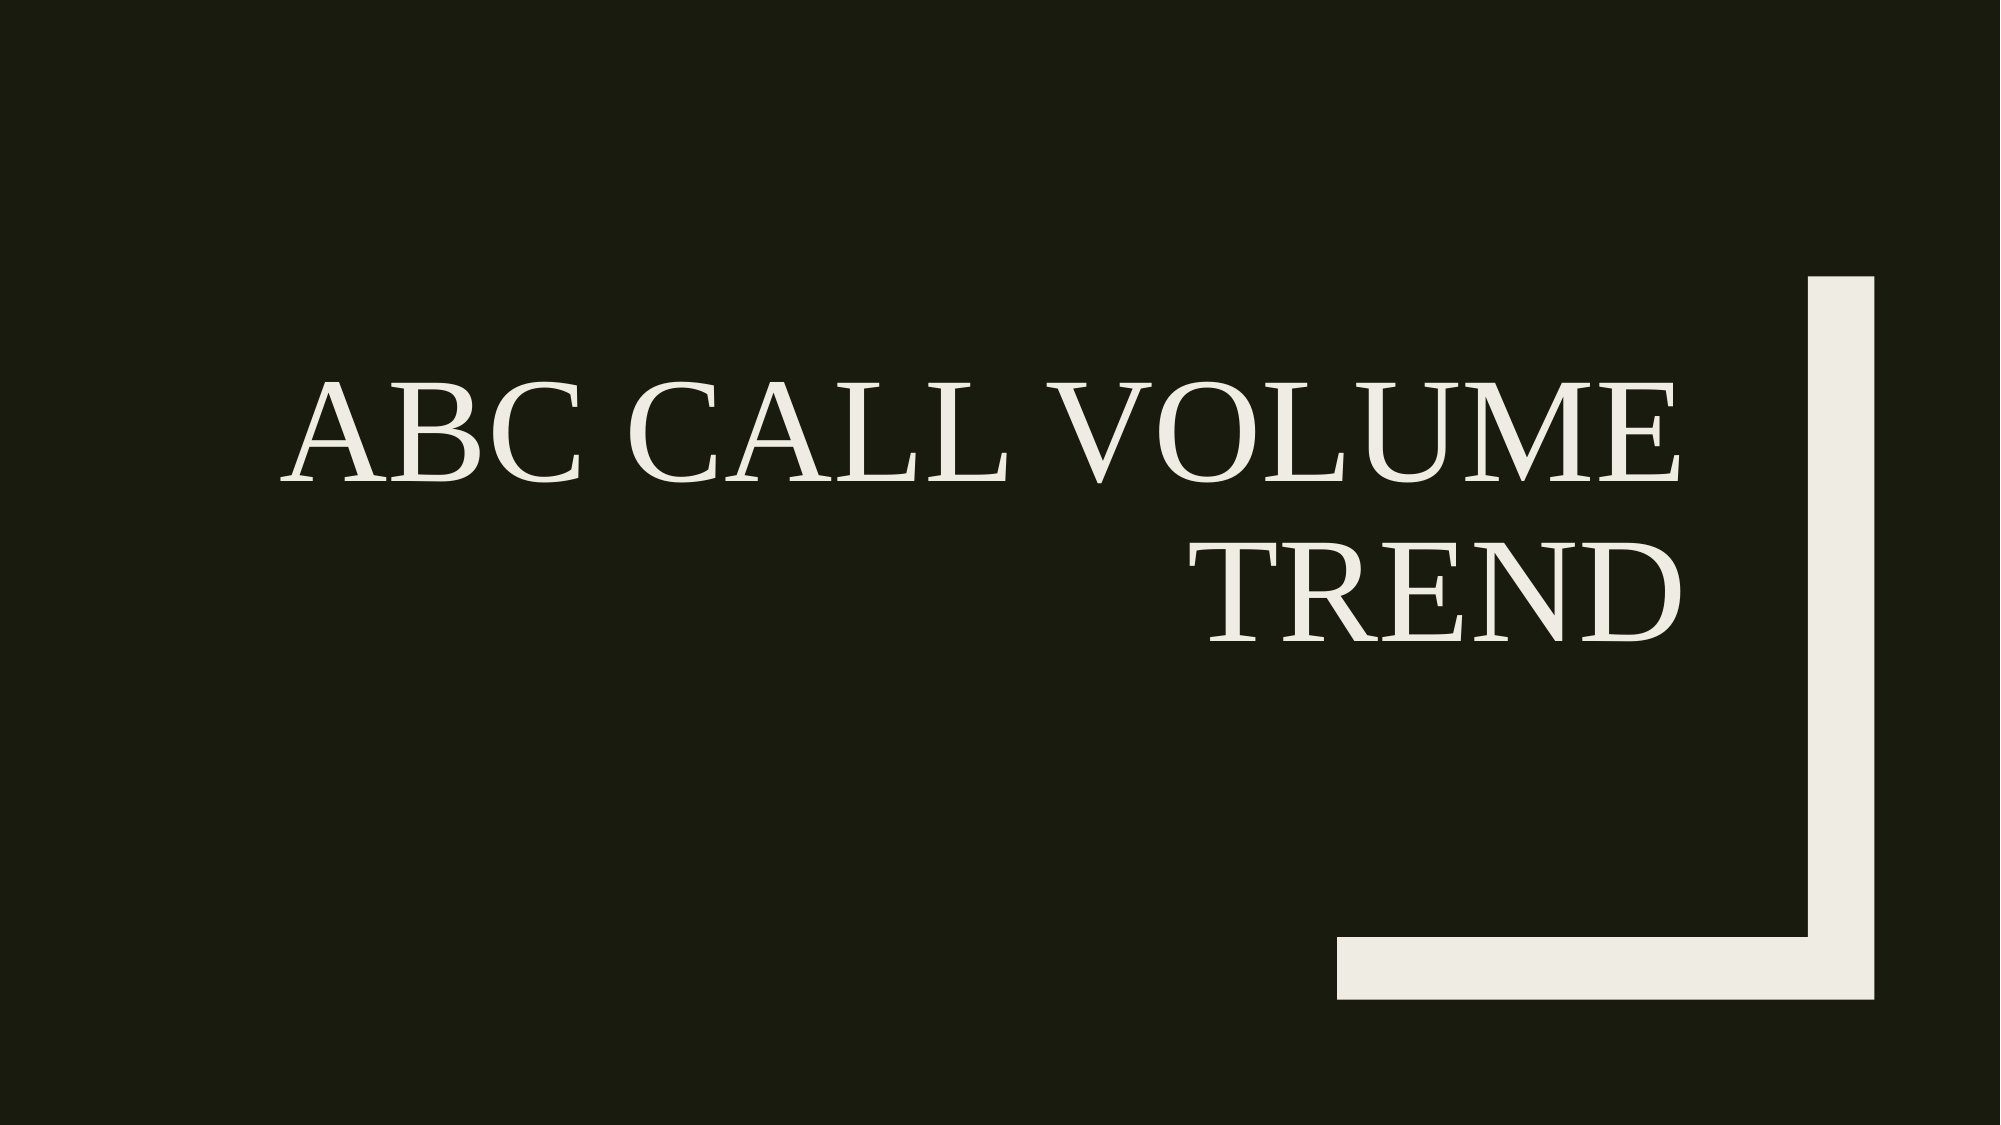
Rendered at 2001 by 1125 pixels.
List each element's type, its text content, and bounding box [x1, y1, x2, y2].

title ABC call volume trend [125, 213, 1703, 682]
